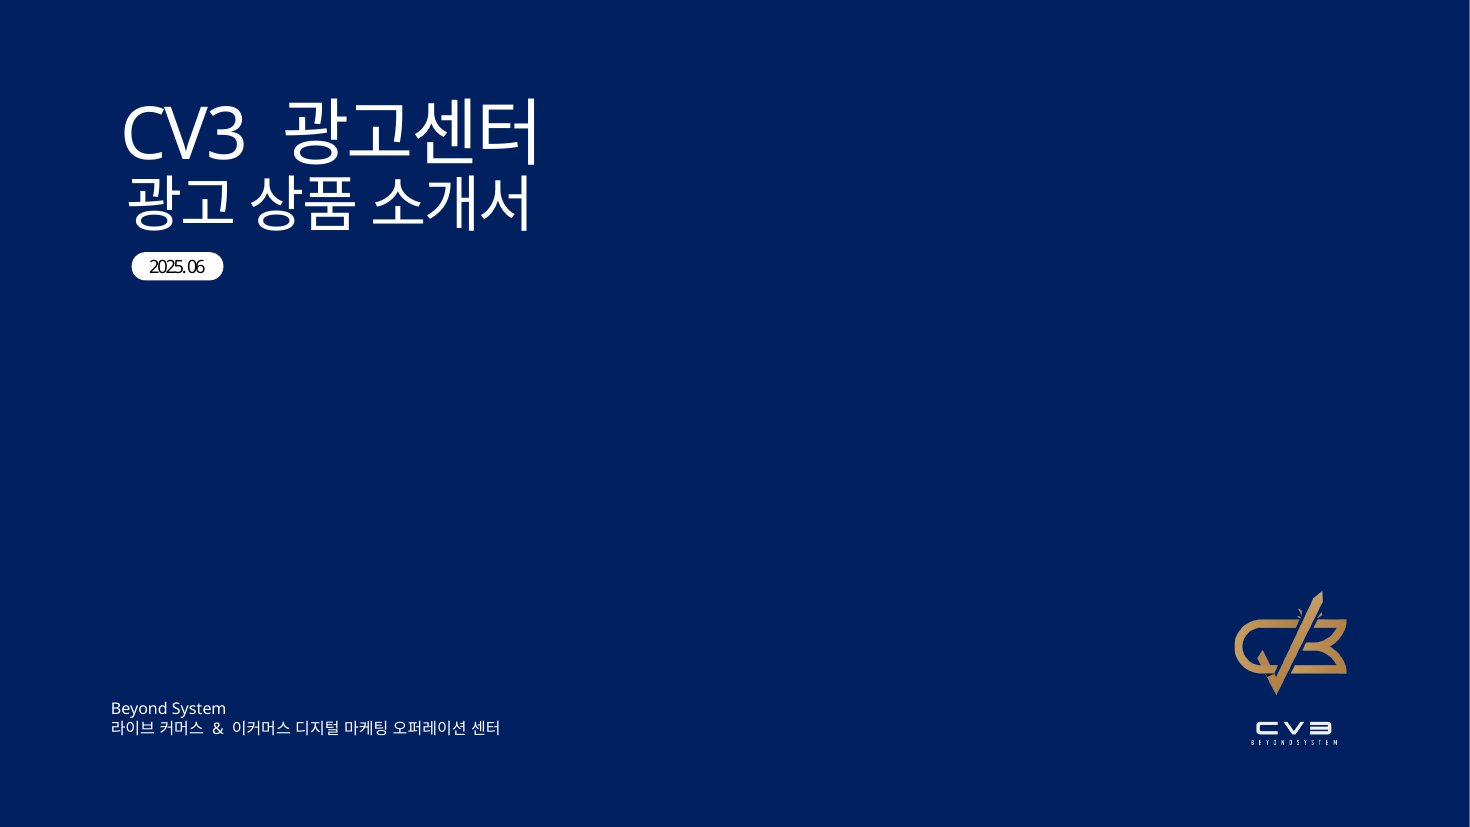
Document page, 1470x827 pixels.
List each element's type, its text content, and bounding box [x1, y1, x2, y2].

text_box CV3 광고센터 [105, 79, 559, 182]
text_box 2025. 06 [129, 247, 226, 285]
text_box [1234, 591, 1349, 747]
text_box 광고 상품 소개서 [111, 158, 1268, 247]
text_box Beyond System 라이브 커머스 & 이커머스 디지털 마케팅 오퍼레이션 센터 [96, 691, 516, 745]
